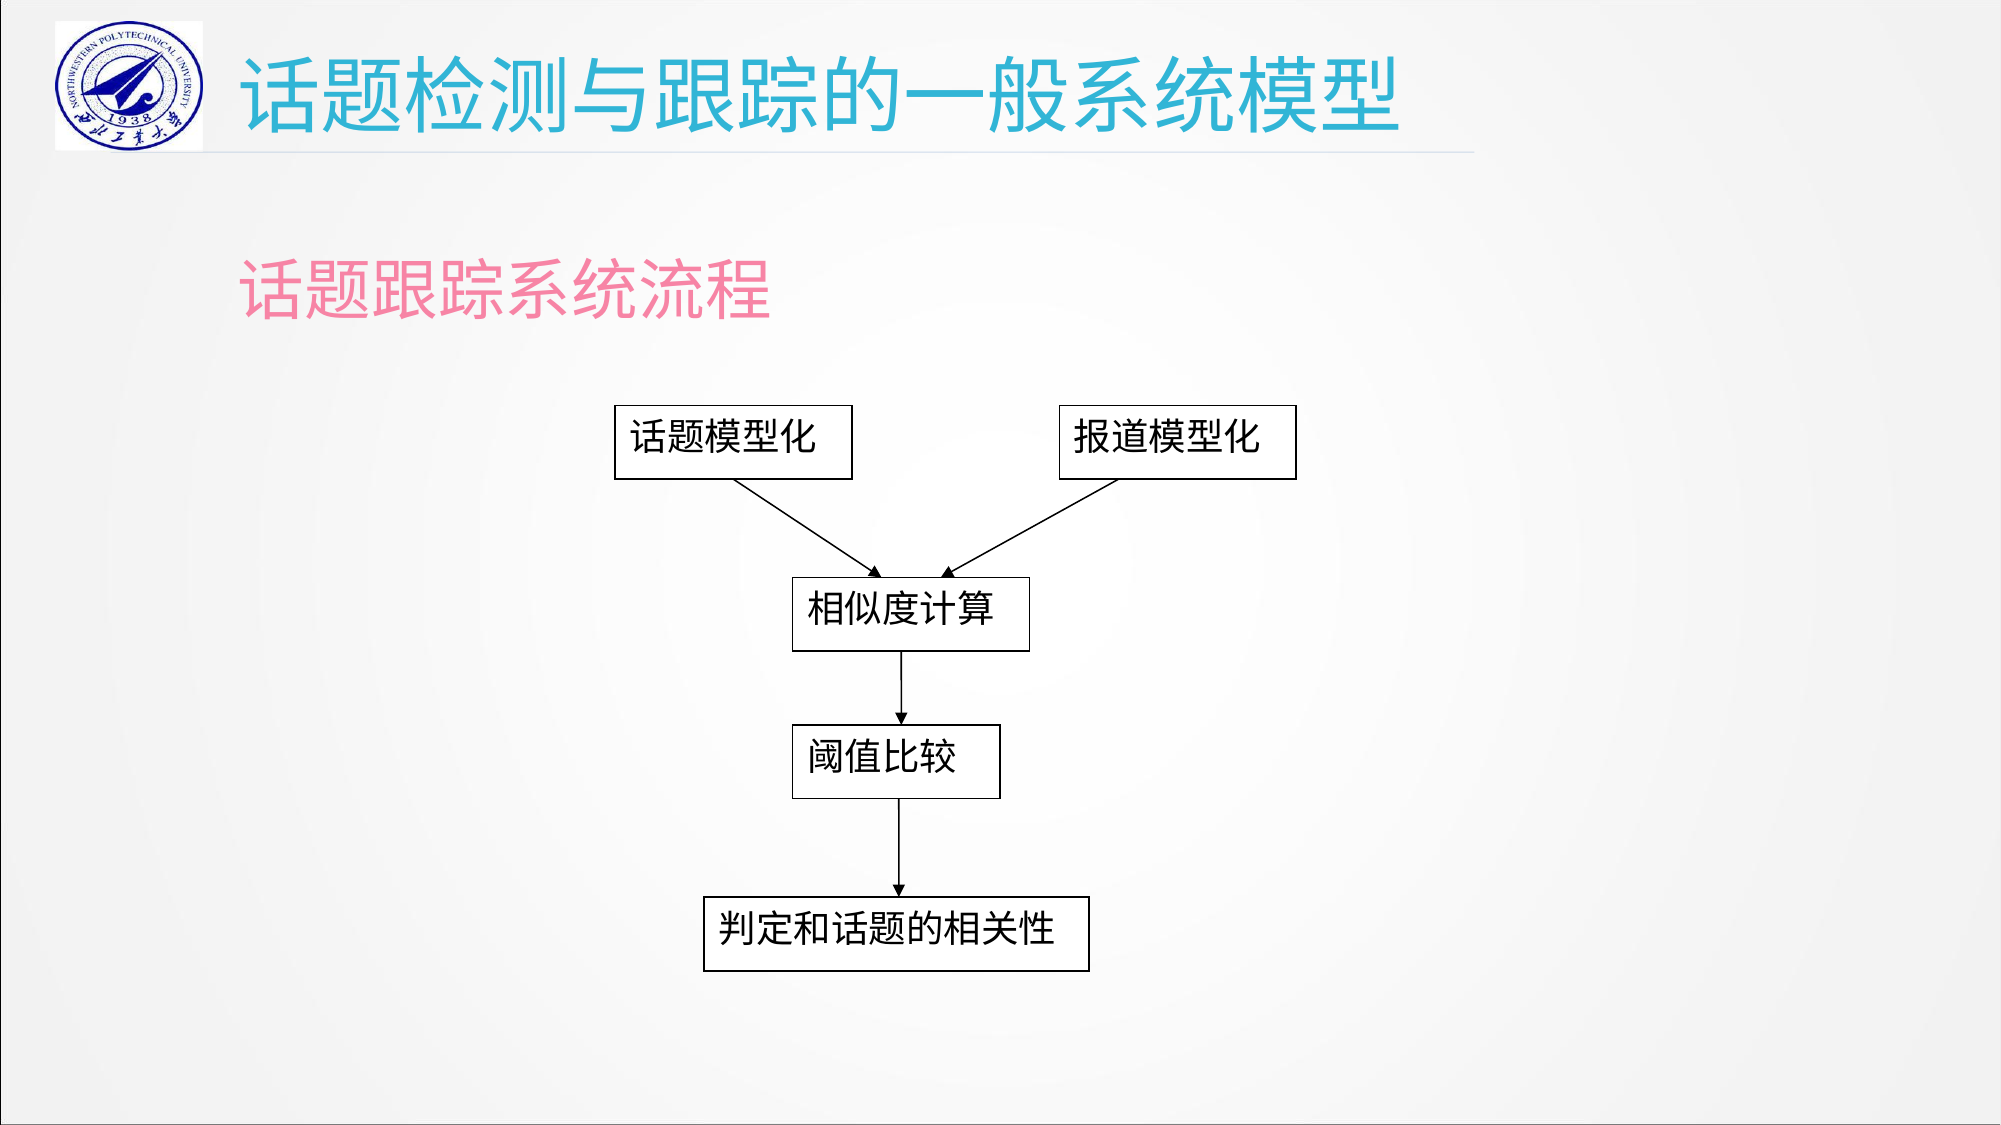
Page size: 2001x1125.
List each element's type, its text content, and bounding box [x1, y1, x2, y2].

text_box 话题跟踪系统流程 [223, 240, 787, 336]
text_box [614, 405, 1297, 971]
text_box 话题检测与跟踪的一般系统模型 [203, 35, 1531, 151]
picture [0, 0, 2001, 1125]
